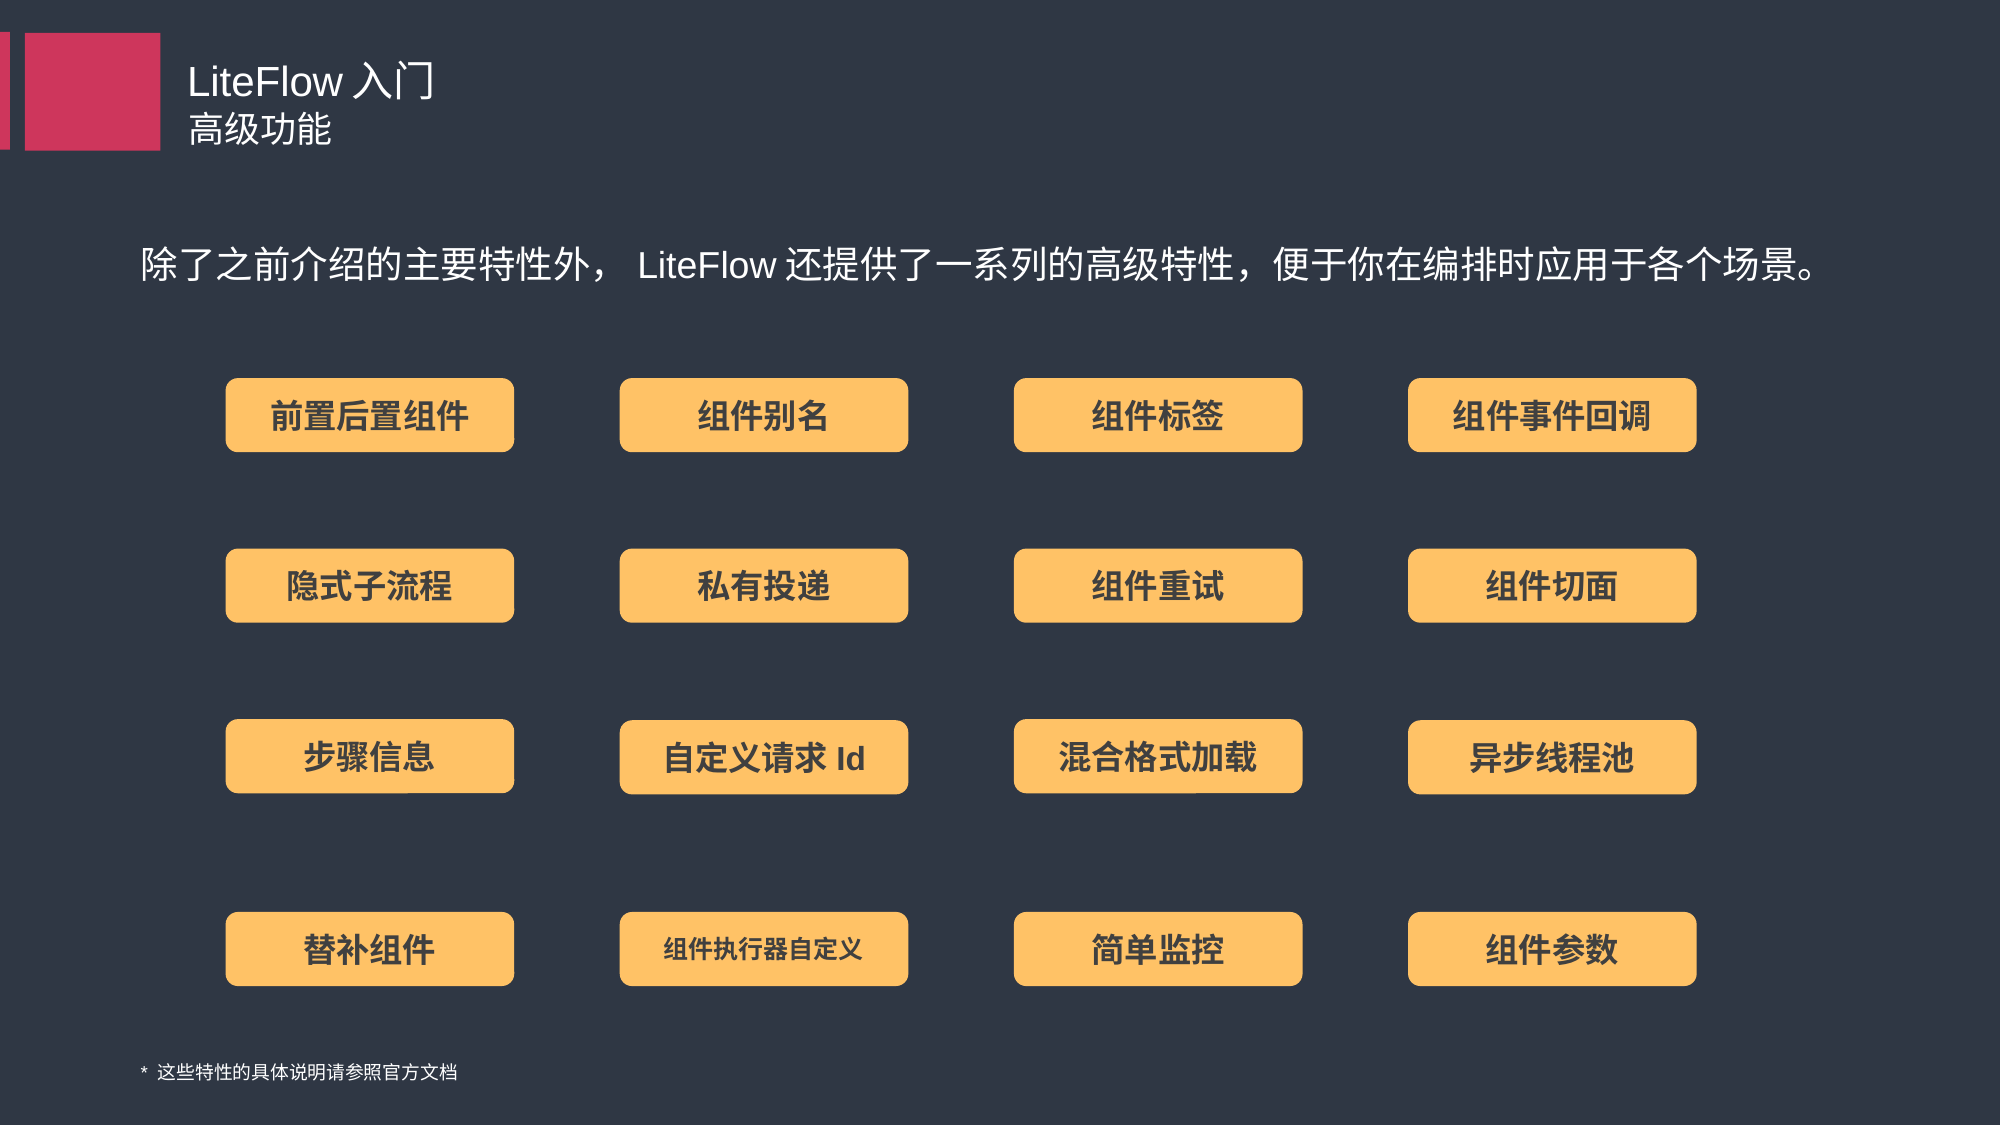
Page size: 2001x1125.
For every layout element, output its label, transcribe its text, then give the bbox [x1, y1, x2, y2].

text_box 隐式子流程 [224, 547, 516, 624]
text_box 组件切面 [1407, 547, 1698, 624]
text_box 简单监控 [1012, 910, 1304, 988]
text_box 替补组件 [224, 910, 516, 988]
text_box 组件执行器自定义 [618, 910, 910, 988]
text_box 自定义请求Id [618, 719, 910, 796]
text_box 组件重试 [1012, 547, 1304, 624]
text_box 步骤信息 [224, 718, 516, 795]
text_box 组件参数 [1407, 910, 1698, 988]
text_box [24, 32, 161, 152]
text_box 组件标签 [1012, 377, 1304, 454]
text_box 混合格式加载 [1012, 718, 1304, 795]
text_box 异步线程池 [1407, 719, 1698, 796]
text_box [0, 31, 11, 151]
text_box 前置后置组件 [224, 377, 516, 454]
text_box LiteFlow入门 [172, 46, 754, 112]
text_box 组件事件回调 [1407, 377, 1698, 454]
text_box 除了之前介绍的主要特性外，LiteFlow还提供了一系列的高级特性，便于你在编排时应用于各个场景。 [125, 234, 1908, 294]
text_box * 这些特性的具体说明请参照官方文档 [125, 1053, 530, 1099]
text_box 高级功能 [173, 99, 980, 160]
text_box 私有投递 [618, 547, 910, 624]
text_box 组件别名 [618, 377, 910, 454]
